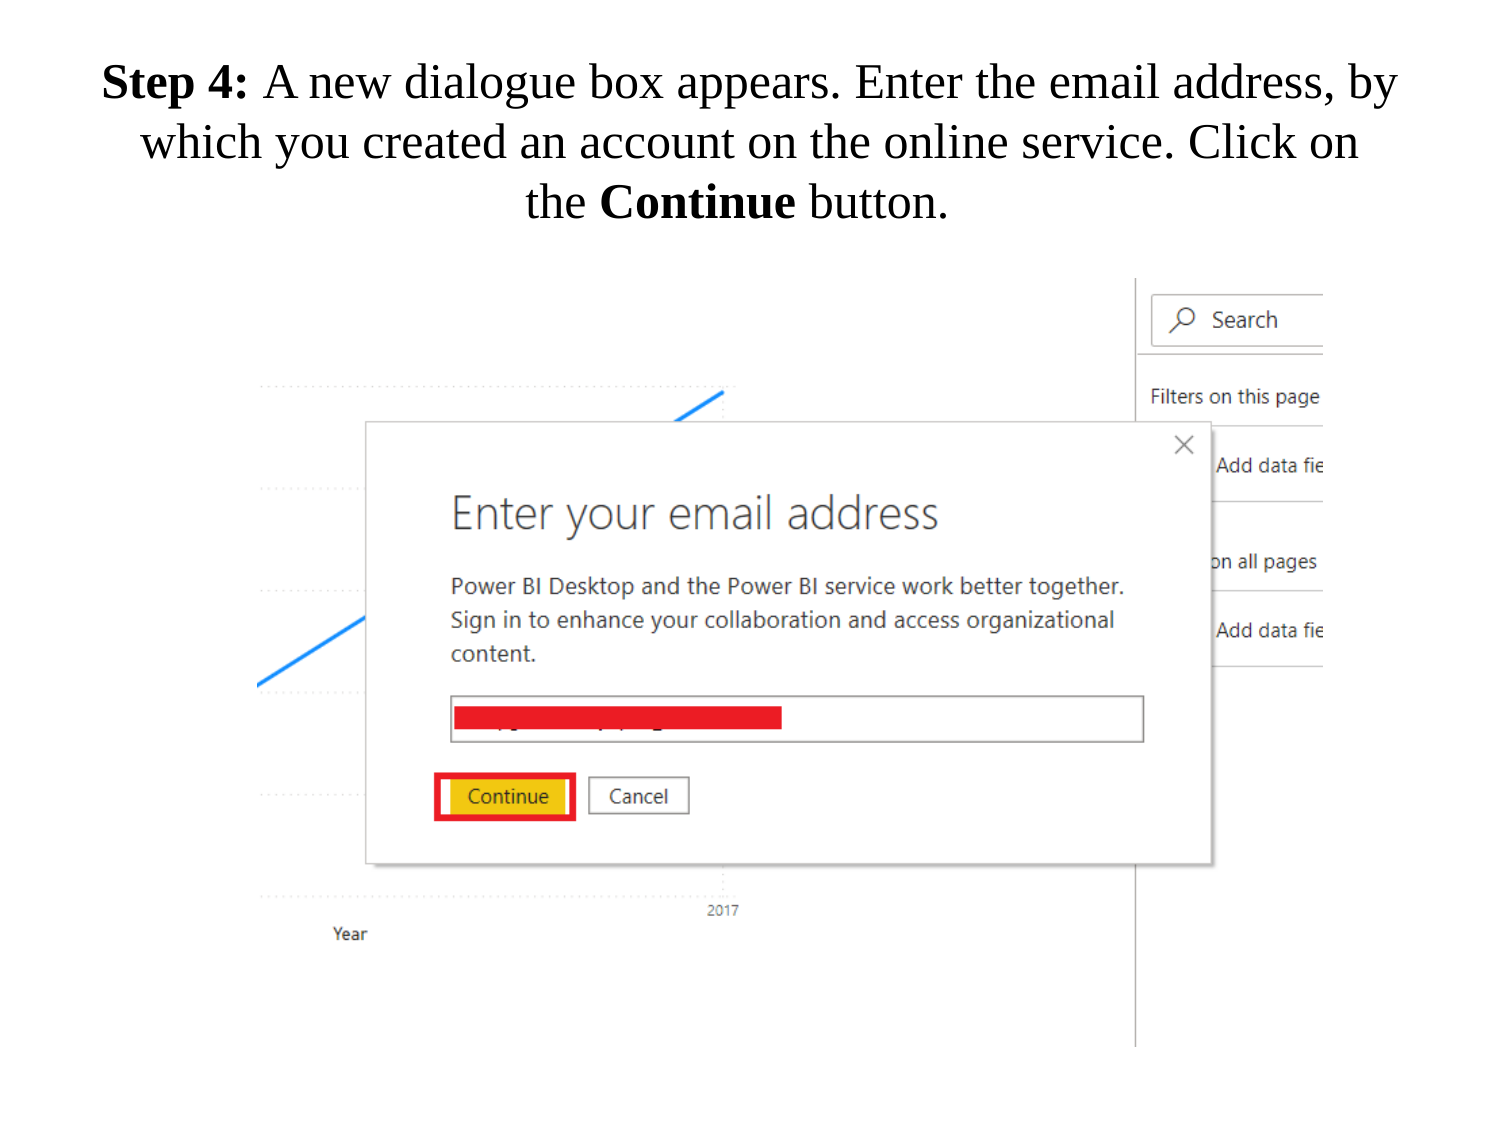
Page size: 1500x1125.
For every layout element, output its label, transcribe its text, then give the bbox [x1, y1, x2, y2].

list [257, 277, 1323, 1048]
title Step 4: A new dialogue box appears. Enter the email address, by which you created an account on the online service. Click on the Continue button. [75, 45, 1425, 233]
